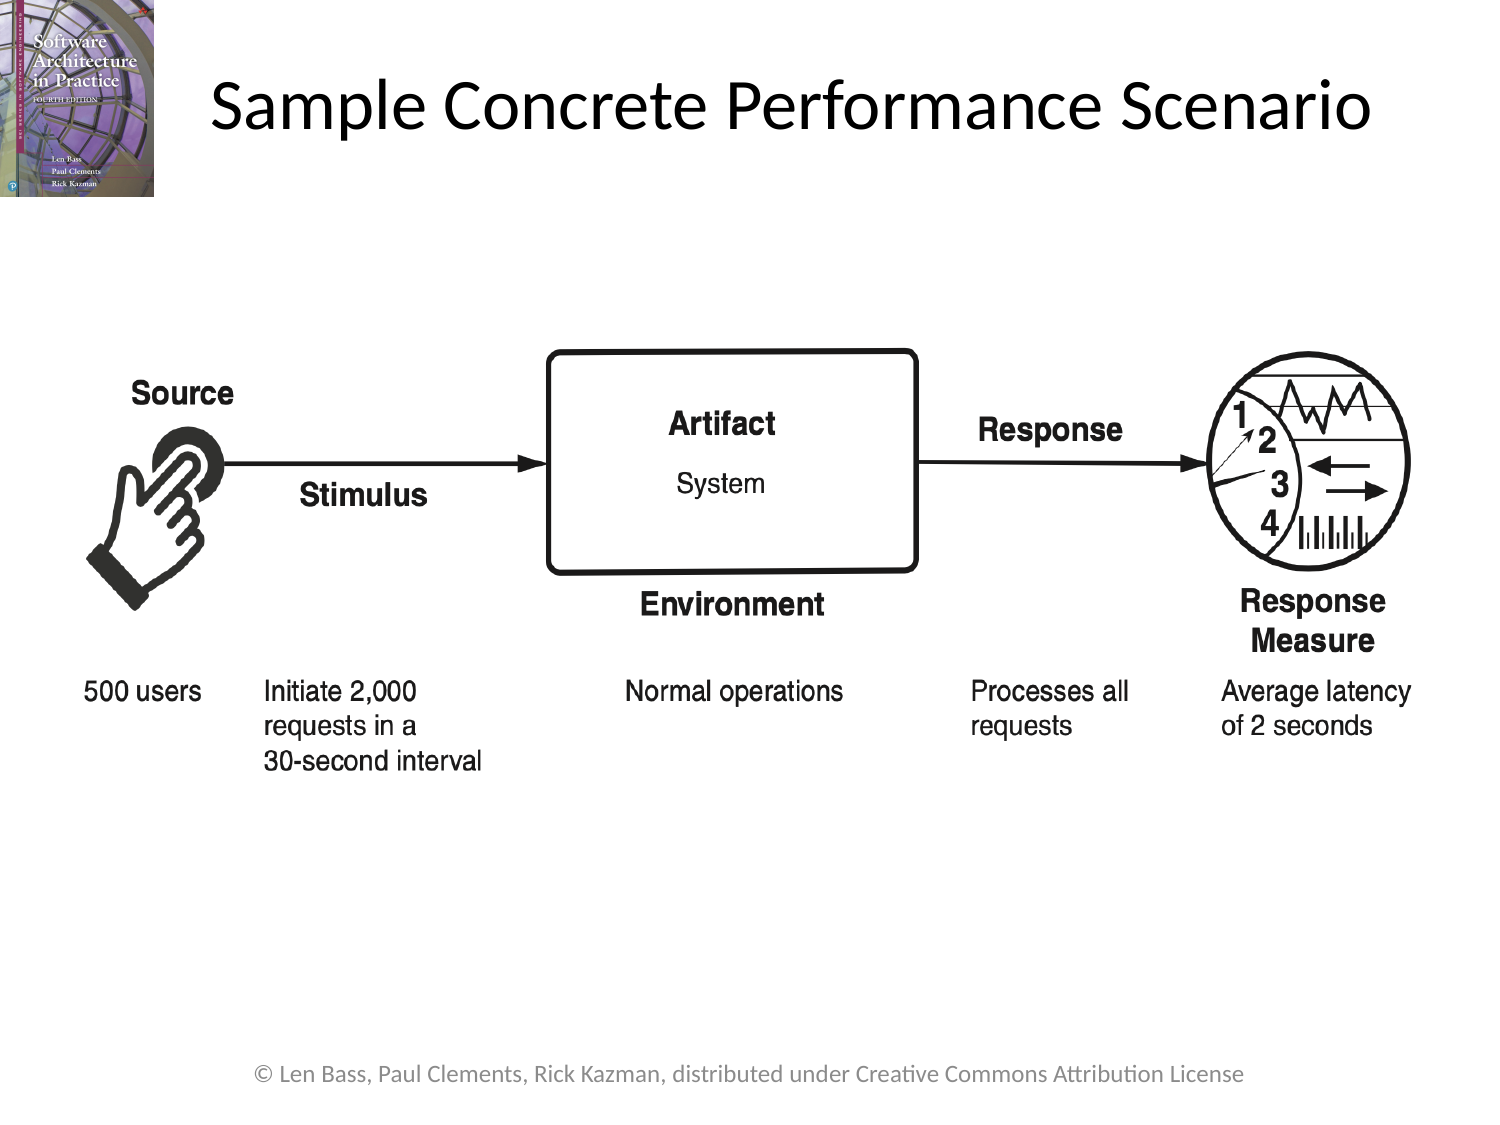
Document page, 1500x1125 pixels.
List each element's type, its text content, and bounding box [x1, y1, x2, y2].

picture [0, 0, 154, 197]
picture [52, 305, 1448, 820]
title Sample Concrete Performance Scenario [159, 45, 1425, 173]
footer © Len Bass, Paul Clements, Rick Kazman, distributed under Creative Commons Attribution License [230, 1042, 1270, 1103]
